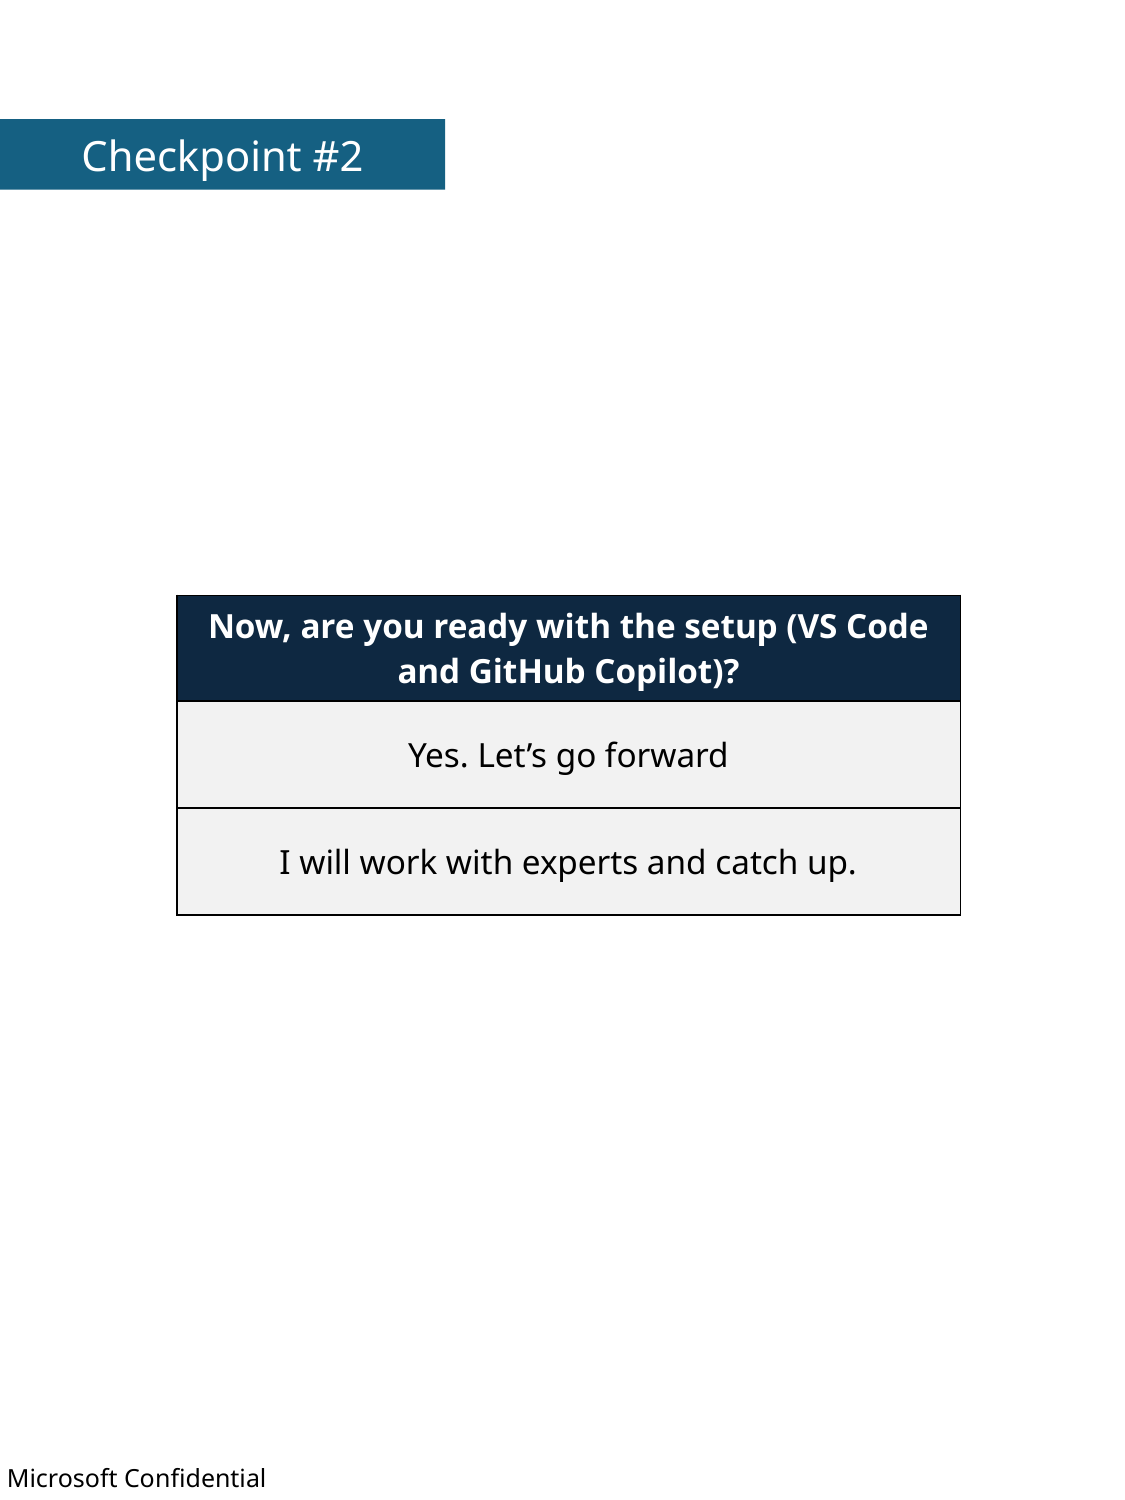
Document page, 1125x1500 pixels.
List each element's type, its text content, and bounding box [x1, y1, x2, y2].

table_header Now, are you ready with the setup (VS Code and GitHub Copilot)? [178, 596, 960, 700]
table_cell Yes. Let’s go forward [178, 702, 960, 807]
table_cell I will work with experts and catch up. [178, 809, 960, 914]
text_box Checkpoint #2 [0, 118, 447, 191]
